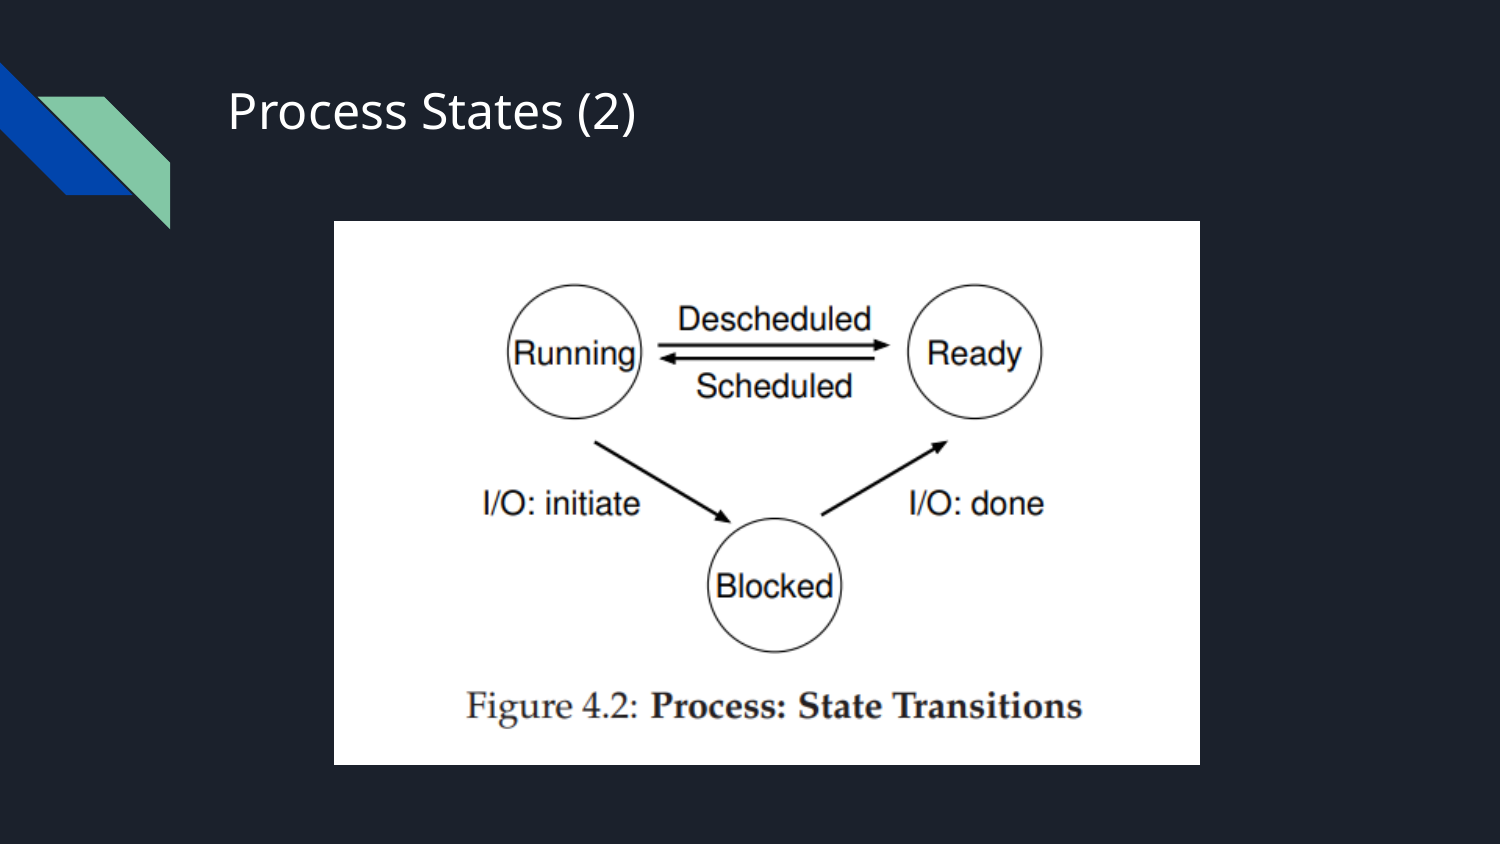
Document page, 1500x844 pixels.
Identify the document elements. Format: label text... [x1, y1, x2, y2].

title Process States (2) [212, 64, 1368, 215]
picture [333, 220, 1200, 766]
